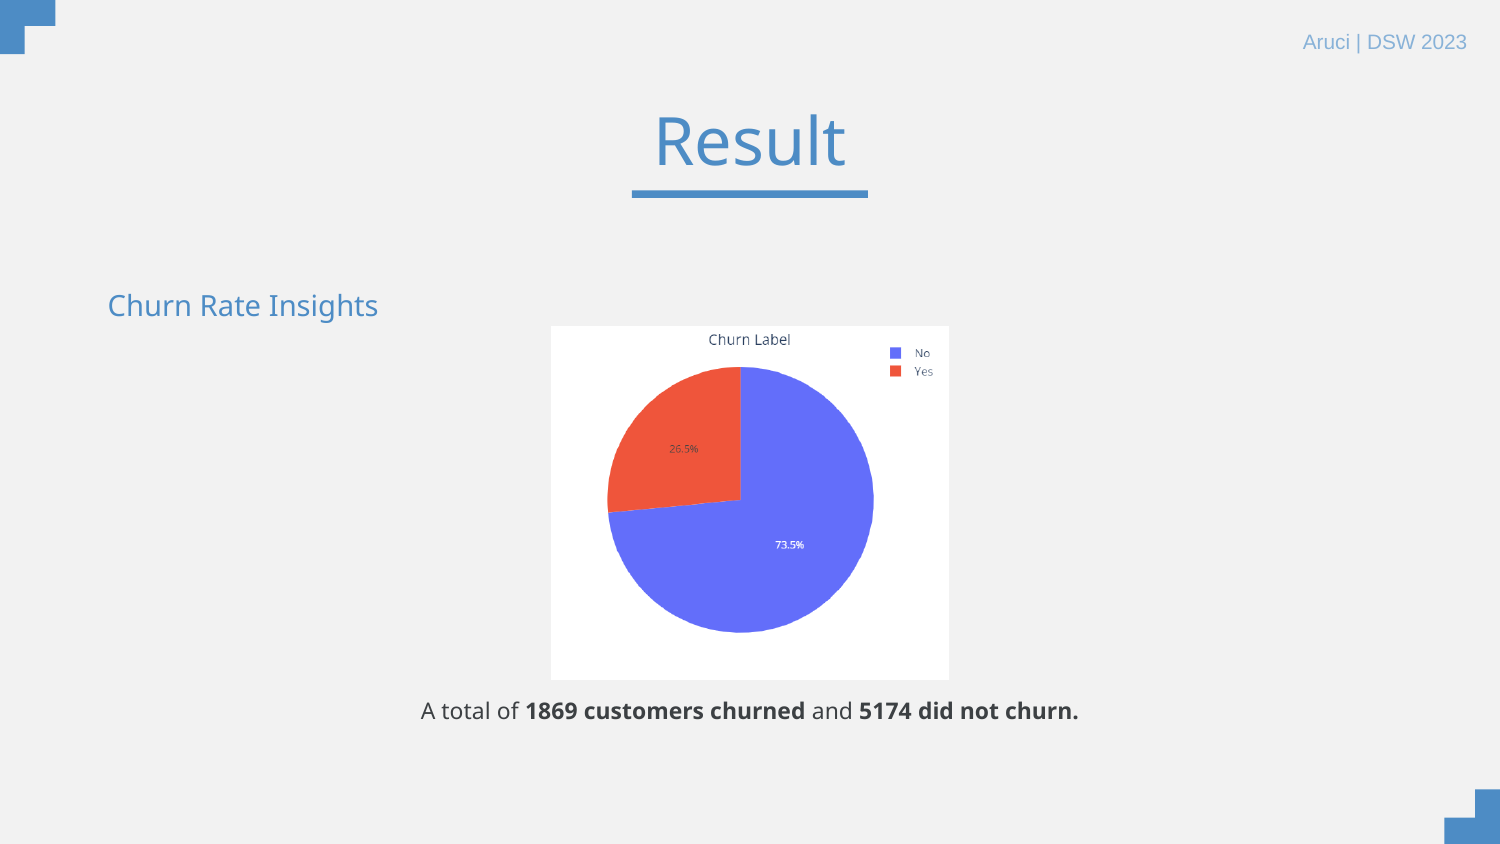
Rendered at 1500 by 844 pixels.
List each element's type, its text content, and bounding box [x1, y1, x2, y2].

text_box Result [264, 64, 1236, 213]
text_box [1444, 789, 1500, 844]
text_box [630, 188, 870, 200]
text_box A total of 1869 customers churned and 5174 did not churn. [359, 689, 1141, 759]
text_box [0, 0, 56, 55]
text_box Aruci | DSW 2023 [1288, 21, 1483, 61]
text_box Churn Rate Insights [92, 283, 855, 327]
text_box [551, 325, 949, 681]
